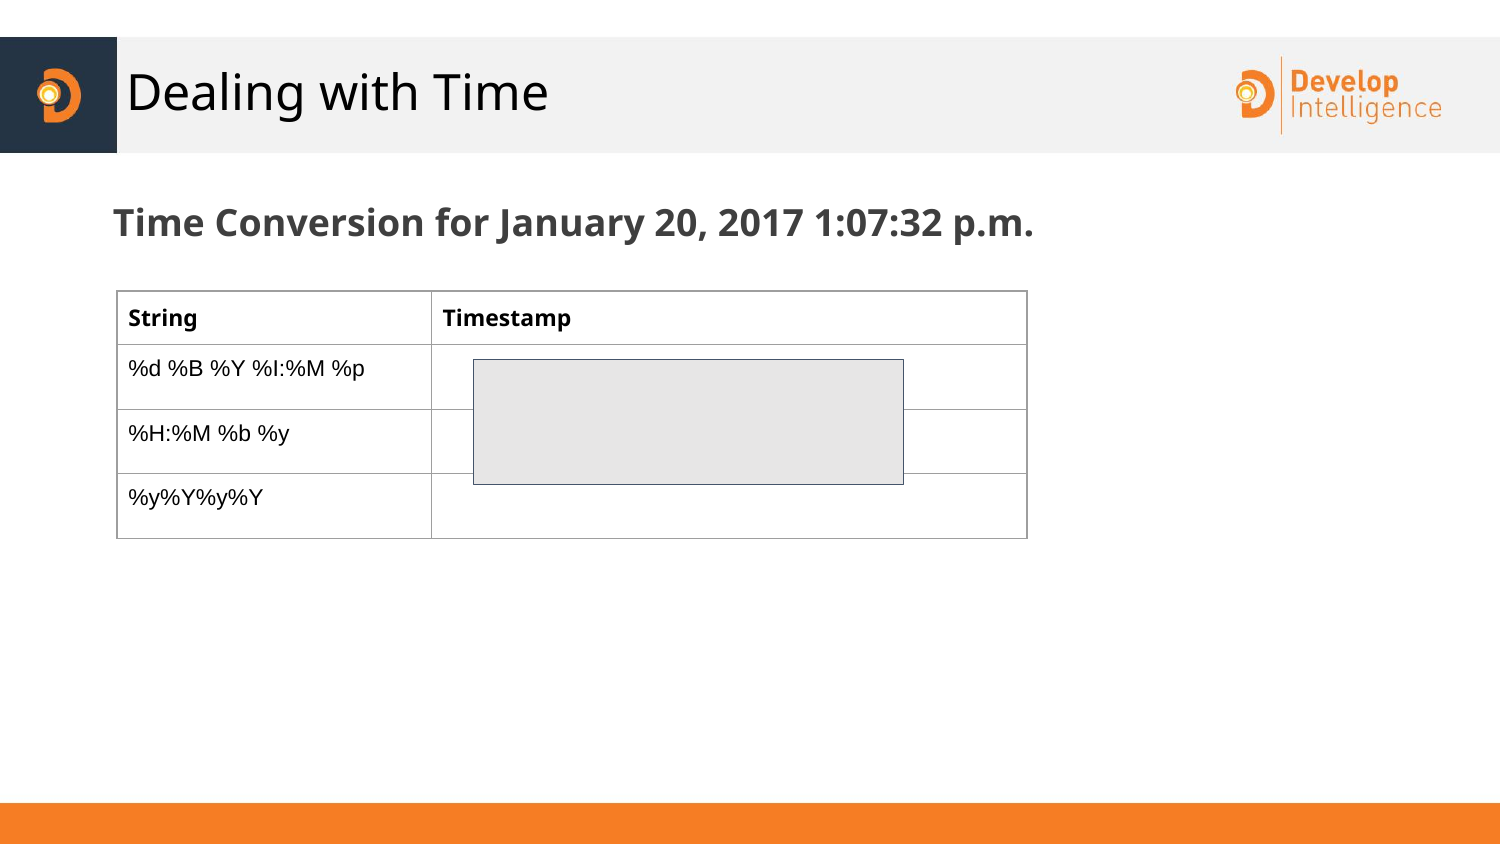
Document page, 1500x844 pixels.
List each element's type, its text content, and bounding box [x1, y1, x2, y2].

table_cell [432, 345, 1026, 409]
table_cell %d %B %Y %I:%M %p [118, 345, 431, 409]
table_cell %y%Y%y%Y [118, 474, 431, 538]
text_box [473, 359, 904, 485]
table_cell [432, 474, 1026, 538]
picture [0, 0, 1500, 844]
table_cell %H:%M %b %y [118, 410, 431, 473]
table_cell [904, 410, 1026, 473]
list Time Conversion for January 20, 2017 1:07:32 p.m. [101, 198, 1396, 331]
table_cell [432, 410, 473, 473]
title Dealing with Time [114, 52, 859, 137]
table_header String [118, 292, 431, 344]
table_header Timestamp [432, 292, 1026, 344]
